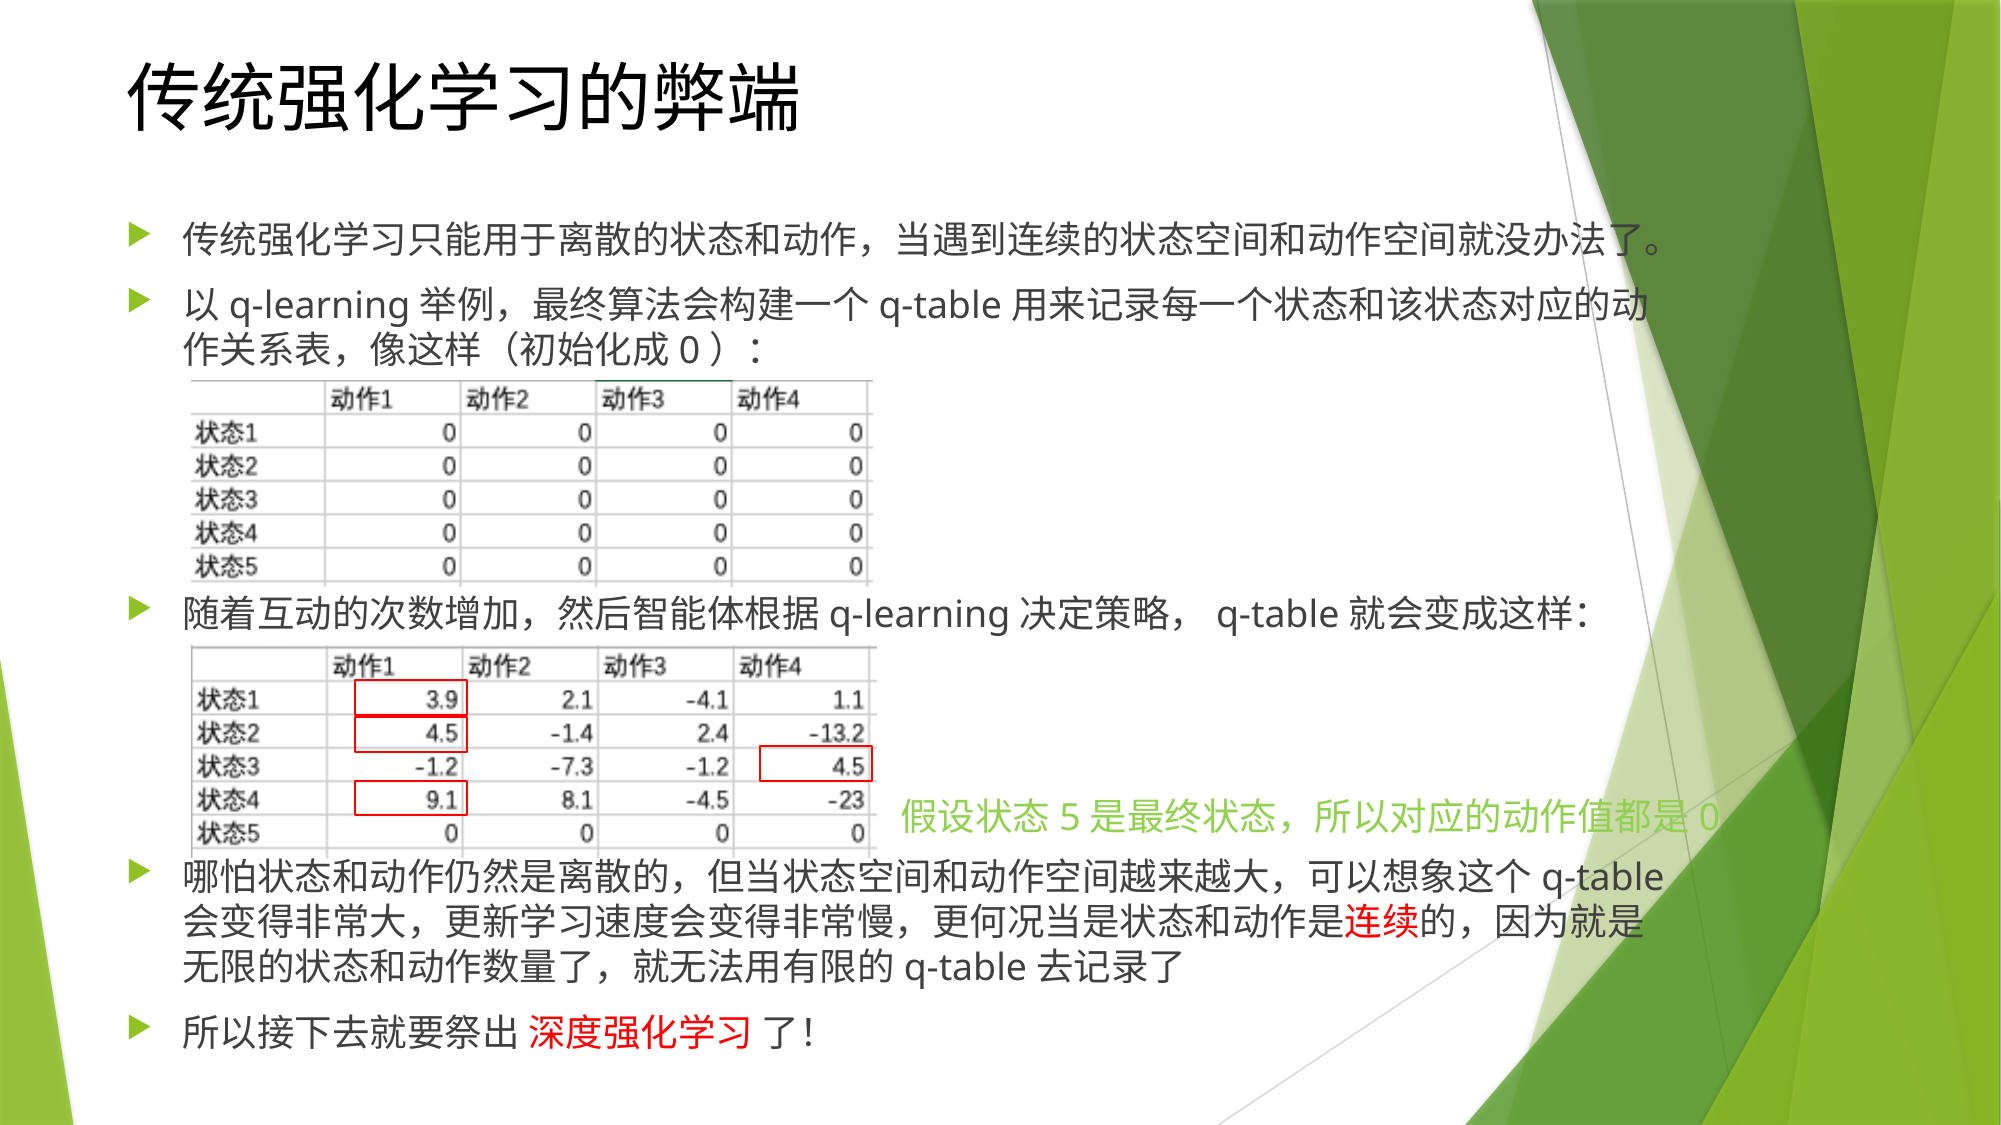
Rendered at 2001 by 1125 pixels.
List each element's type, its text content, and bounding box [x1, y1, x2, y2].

title 传统强化学习的弊端 [111, 43, 1522, 208]
list 传统强化学习只能用于离散的状态和动作，当遇到连续的状态空间和动作空间就没办法了。 以q-learning举例，最终算法会构建一个q-table用来记录每一个状态和该状态对应的动作关系表，像这样（初始化成0）： 随着互动的次数增加，然后智能体根据q-learning决定策略，q-table就会变成这样： 哪怕状态和动作仍然是离散的，但当状态空间和动作空间越来越大，可以想象这个q-table会变得非常大，更新学习速度会变得非常慢，更何况当是状态和动作是连续的，因为就是无限的状态和动作数量了，就无法用有限的q-table去记录了 所以接下去就要祭出 深度强化学习 了！ [111, 208, 1696, 1093]
picture [190, 644, 877, 859]
picture [190, 380, 873, 588]
text_box 假设状态5是最终状态，所以对应的动作值都是0 [885, 785, 1814, 845]
